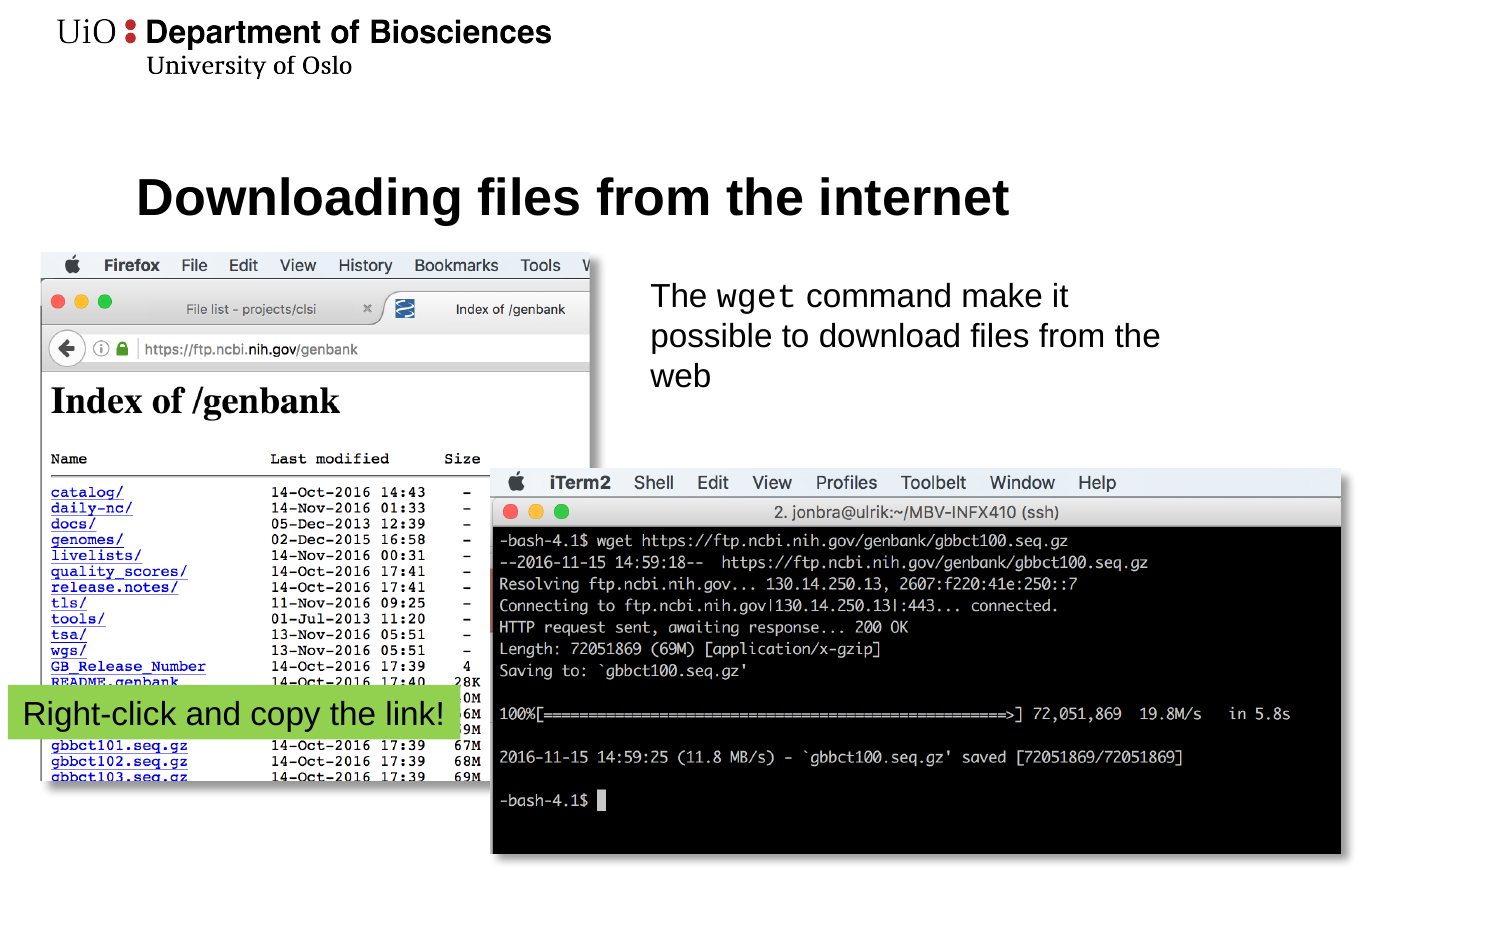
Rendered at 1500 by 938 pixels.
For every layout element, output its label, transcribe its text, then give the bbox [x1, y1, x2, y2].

text_box Right-click and copy the link! [7, 684, 35, 740]
text_box The wget command make it possible to download files from the web [635, 266, 1185, 402]
picture [57, 19, 551, 79]
title Downloading files from the internet [125, 116, 1425, 273]
picture [40, 252, 1341, 854]
